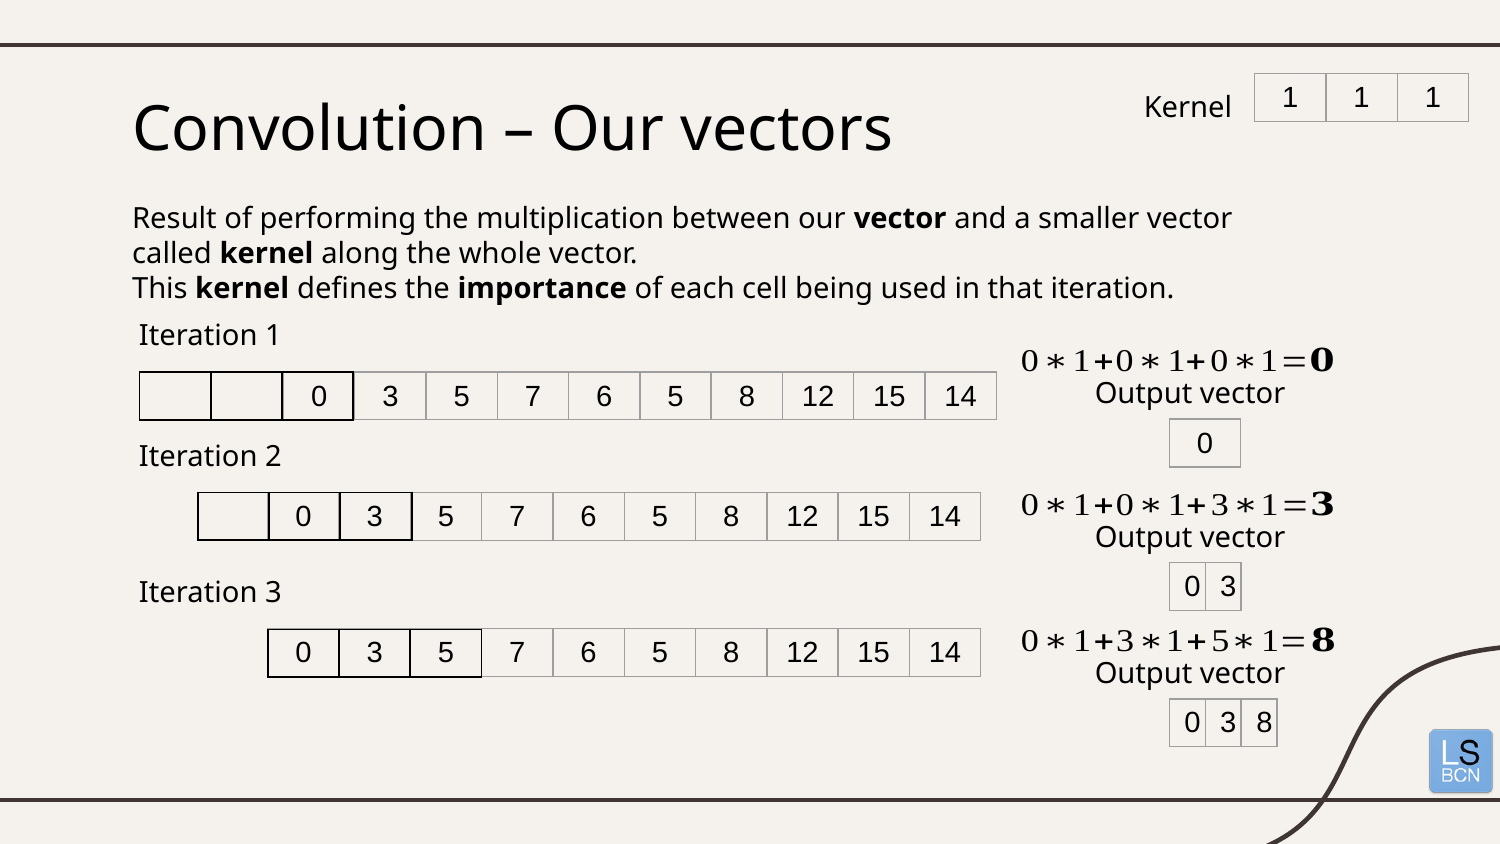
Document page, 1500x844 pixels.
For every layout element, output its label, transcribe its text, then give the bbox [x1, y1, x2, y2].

text_box Iteration 1 [123, 303, 325, 349]
table_header 6 [554, 493, 624, 540]
table_header 3 [355, 373, 425, 419]
table_header 5 [413, 493, 481, 540]
table_header 1 [1398, 74, 1468, 121]
table_header 8 [1242, 700, 1276, 746]
table_header 14 [926, 373, 996, 419]
table_header [199, 493, 268, 539]
text_box Iteration 3 [123, 557, 325, 606]
table_header 15 [839, 493, 909, 540]
text_box Iteration 2 [123, 421, 325, 470]
table_header 14 [910, 493, 980, 540]
table_header 0 [1170, 563, 1205, 610]
table_header 5 [641, 373, 710, 419]
picture [1421, 721, 1500, 801]
title Convolution – Our vectors [116, 72, 1278, 167]
table_header 5 [625, 629, 695, 676]
table_header 15 [854, 373, 924, 419]
table_header 1 [1327, 74, 1397, 121]
table_header [270, 493, 339, 539]
table_header [411, 630, 481, 676]
table_header [340, 630, 409, 676]
table_header 8 [696, 493, 766, 540]
table_header [283, 373, 352, 419]
table_header 6 [554, 629, 624, 676]
table_header 3 [1206, 700, 1240, 746]
text_box Output vector [1079, 639, 1389, 699]
table_header 0 [1170, 700, 1205, 746]
table_header 8 [712, 373, 782, 419]
table_header 5 [427, 373, 497, 419]
table_header 8 [696, 629, 766, 676]
table_header 15 [839, 629, 909, 676]
table_header 12 [783, 373, 853, 419]
table_header [140, 373, 210, 419]
table_header 1 [1255, 74, 1325, 121]
table_header [212, 373, 281, 419]
table_header 12 [768, 629, 837, 676]
table_header 6 [569, 373, 639, 419]
text_box Result of performing the multiplication between our vector and a smaller vector called kernel along the whole vector. This kernel defines the importance of each cell being used in that iteration. [116, 184, 1334, 303]
table_header 7 [498, 373, 568, 419]
text_box Output vector [1079, 503, 1389, 563]
table_header 12 [768, 493, 837, 540]
table_header 3 [1206, 563, 1240, 610]
table_header 7 [482, 493, 552, 540]
table_header [269, 630, 338, 676]
table_header 14 [910, 629, 980, 676]
table_header [341, 493, 411, 539]
table_header 7 [482, 629, 552, 676]
text_box Output vector [1079, 359, 1389, 419]
table_header 5 [625, 493, 695, 540]
text_box Kernel [1128, 73, 1255, 124]
table_header 0 [1170, 420, 1240, 466]
